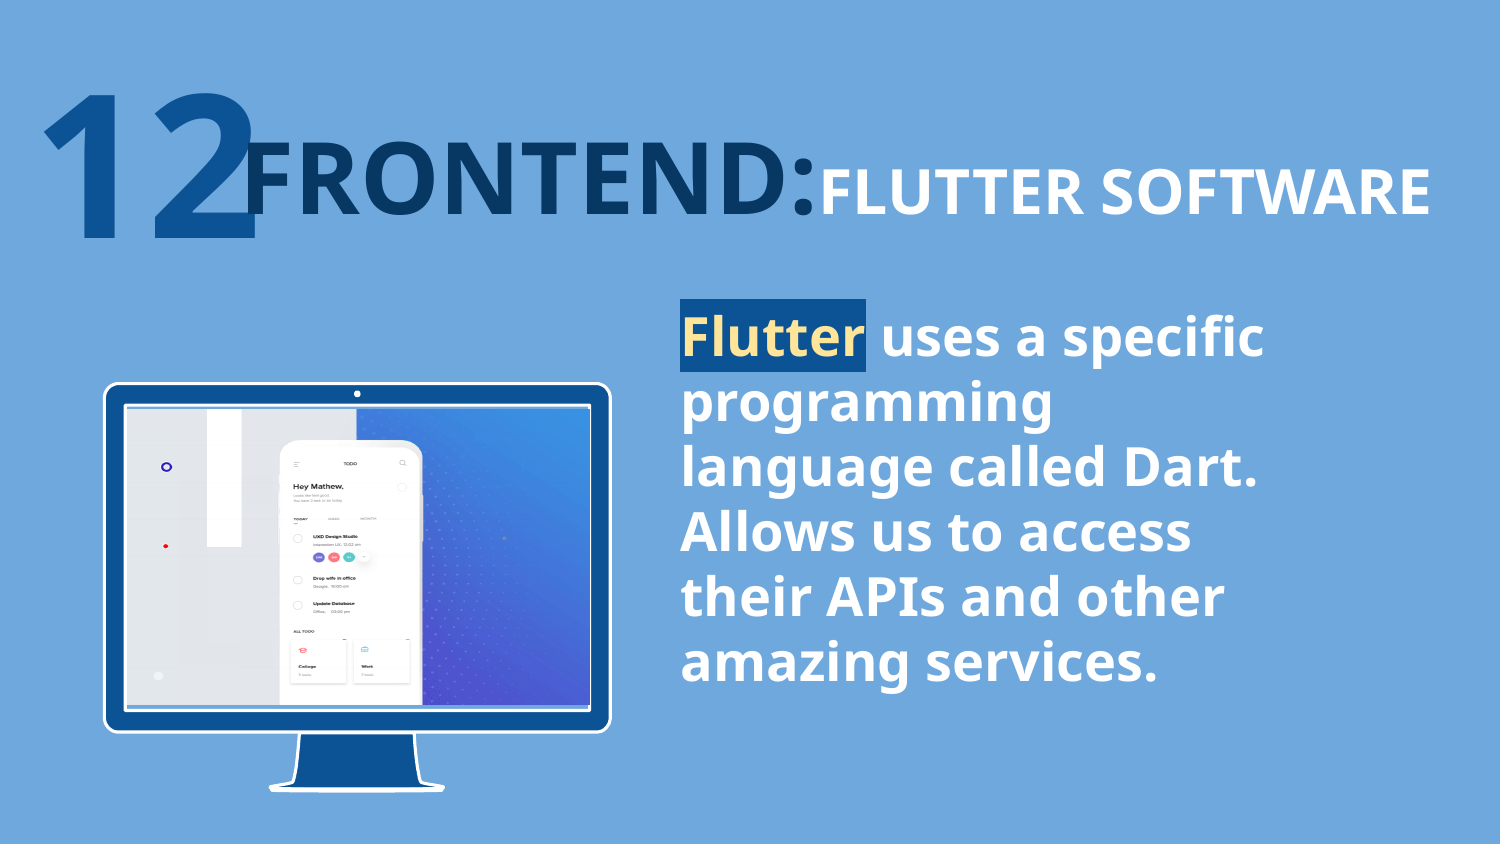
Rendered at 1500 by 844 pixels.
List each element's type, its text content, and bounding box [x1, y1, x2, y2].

list FRONTEND:FLUTTER SOFTWARE [224, 99, 1455, 306]
slide_number ‹#› [17, 23, 315, 230]
text_box [104, 383, 611, 791]
picture [127, 409, 590, 705]
text_box Flutter uses a specific programming language called Dart. Allows us to access their APIs and other amazing services. [665, 287, 1304, 660]
